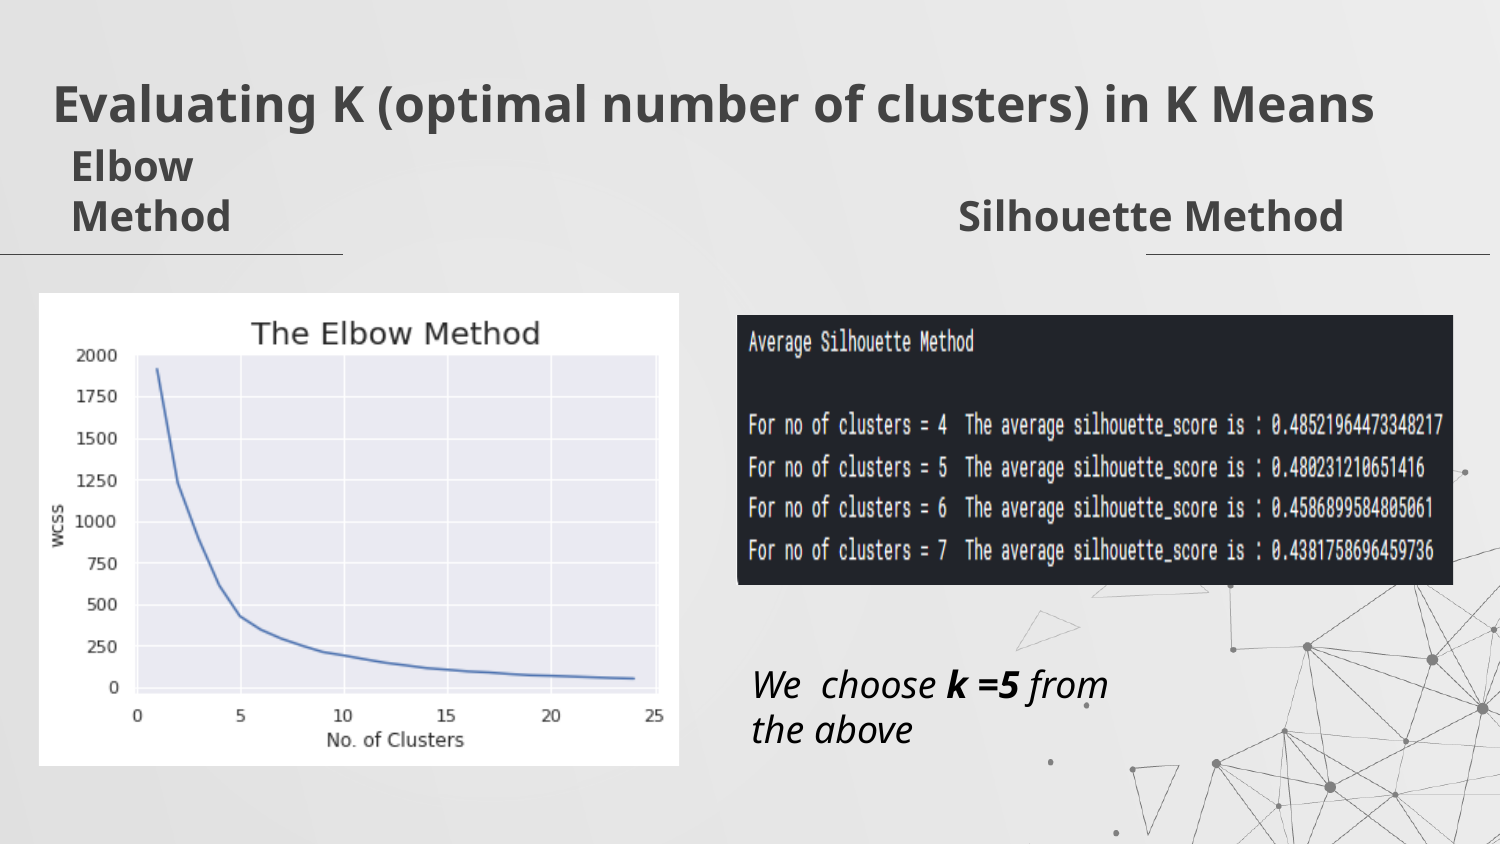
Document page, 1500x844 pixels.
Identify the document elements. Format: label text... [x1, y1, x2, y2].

picture [0, 0, 1500, 844]
text_box We choose k =5 from the above [736, 646, 1165, 802]
text_box Silhouette Method [829, 176, 1361, 255]
title Evaluating K (optimal number of clusters) in K Means [24, 57, 1404, 214]
text_box Elbow Method [55, 176, 371, 255]
